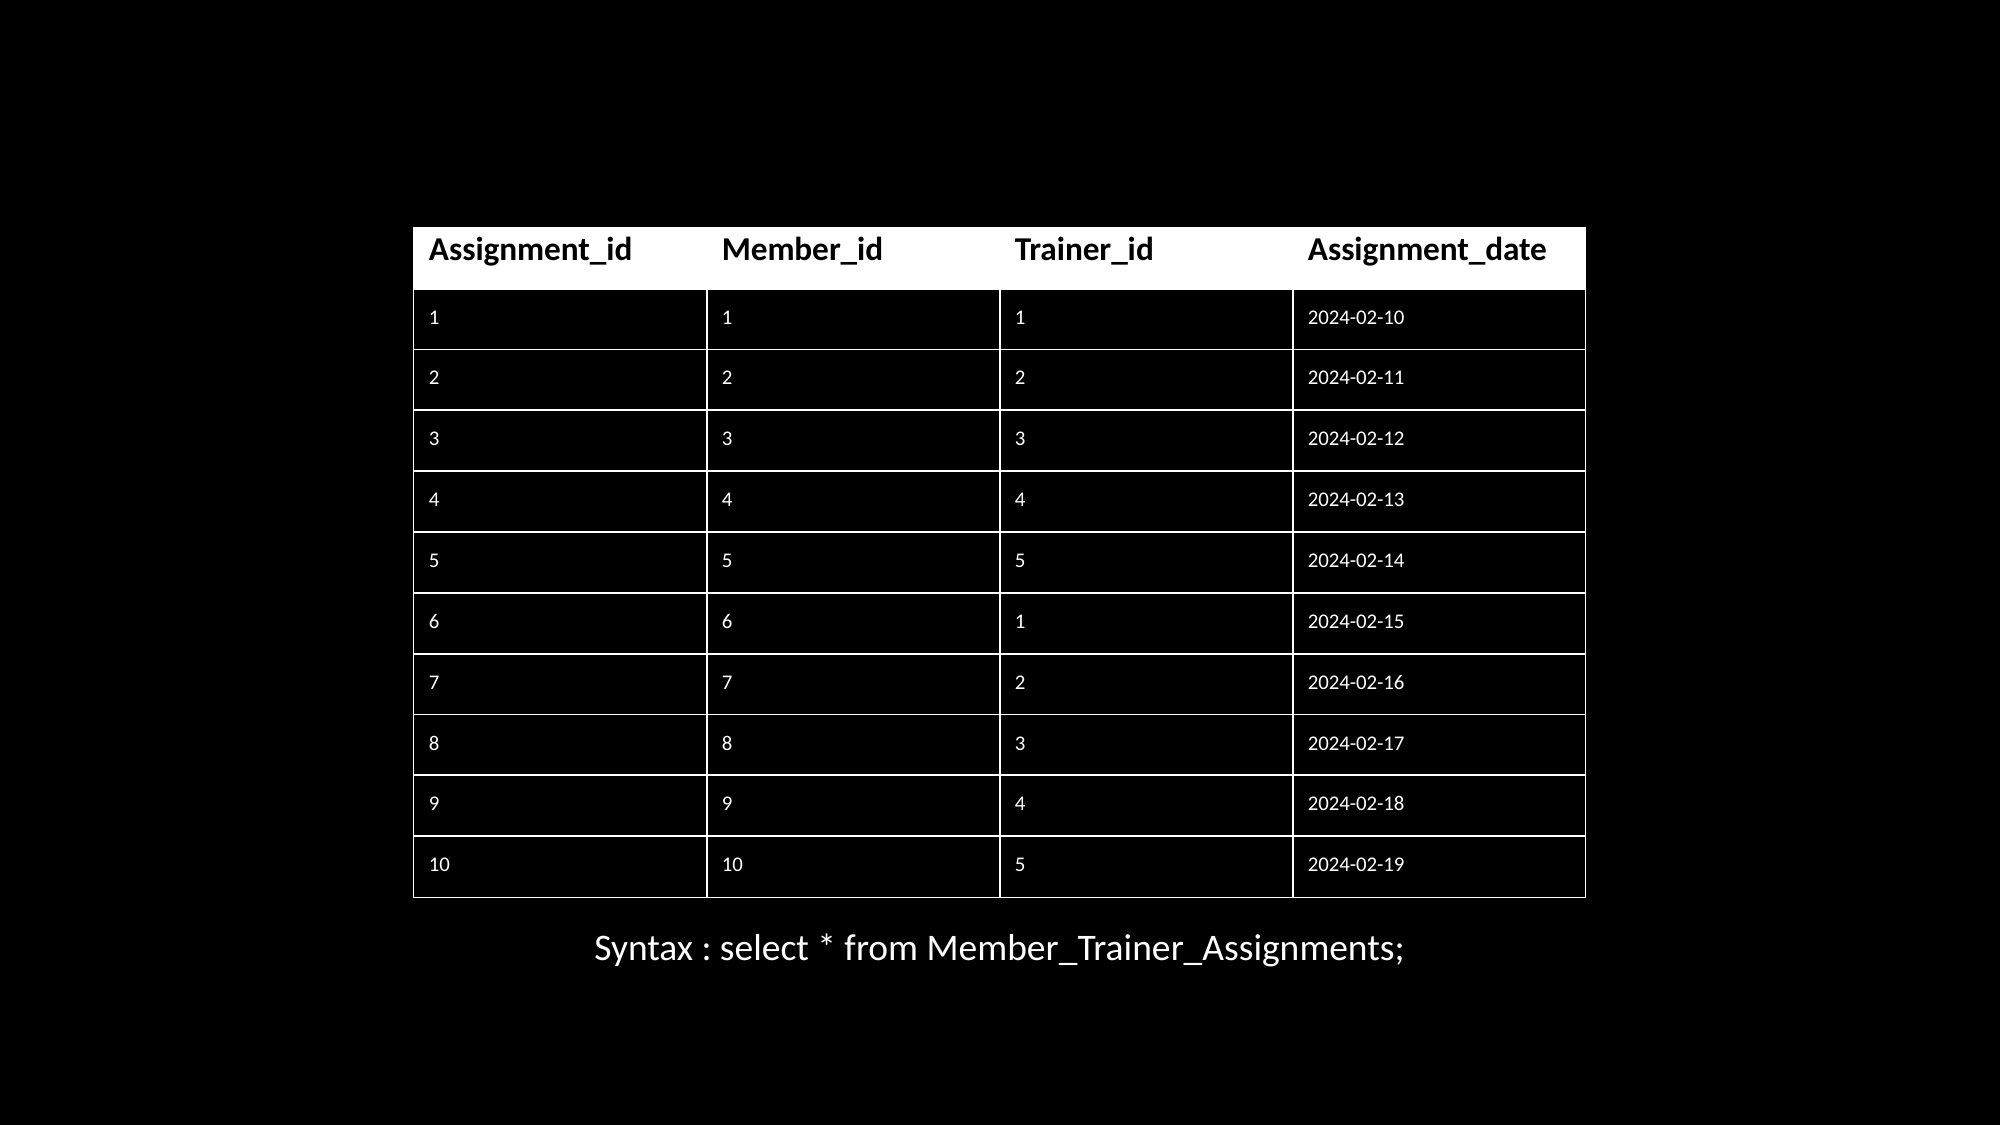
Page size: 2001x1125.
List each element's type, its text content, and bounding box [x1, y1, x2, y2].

table_cell 7 [708, 655, 999, 714]
table_header Member_id [708, 228, 999, 288]
table_cell 9 [414, 776, 706, 835]
table_cell 7 [414, 655, 706, 714]
table_cell 9 [708, 776, 999, 835]
table_cell 10 [708, 837, 999, 897]
table_cell 2024-02-18 [1294, 776, 1585, 835]
table_cell 2 [1001, 655, 1292, 714]
table_cell 6 [414, 594, 706, 653]
table_cell 4 [708, 472, 999, 531]
table_cell 4 [414, 472, 706, 531]
table_cell 6 [708, 594, 999, 653]
table_cell 1 [414, 290, 706, 349]
table_cell 2 [708, 350, 999, 409]
table_cell 2024-02-17 [1294, 715, 1585, 774]
table_cell 5 [414, 533, 706, 592]
table_cell 1 [1001, 594, 1292, 653]
text_box Syntax : select * from Member_Trainer_Assignments; [500, 915, 1500, 976]
table_cell 2024-02-19 [1294, 837, 1585, 897]
table_cell 2024-02-16 [1294, 655, 1585, 714]
table_cell 2024-02-15 [1294, 594, 1585, 653]
table_header Trainer_id [1001, 228, 1292, 288]
table_cell 5 [1001, 533, 1292, 592]
table_cell 5 [708, 533, 999, 592]
table_cell 3 [708, 411, 999, 470]
table_cell 2024-02-10 [1294, 290, 1585, 349]
table_cell 1 [708, 290, 999, 349]
table_header Assignment_id [414, 228, 706, 288]
table_cell 3 [414, 411, 706, 470]
table_cell 2024-02-14 [1294, 533, 1585, 592]
table_cell 2 [1001, 350, 1292, 409]
table_cell 4 [1001, 776, 1292, 835]
table_cell 3 [1001, 715, 1292, 774]
table_cell 3 [1001, 411, 1292, 470]
table_cell 2024-02-13 [1294, 472, 1585, 531]
table_cell 2024-02-12 [1294, 411, 1585, 470]
table_cell 2024-02-11 [1294, 350, 1585, 409]
table_cell 8 [414, 715, 706, 774]
table_cell 2 [414, 350, 706, 409]
table_cell 10 [414, 837, 706, 897]
table_cell 4 [1001, 472, 1292, 531]
table_cell 8 [708, 715, 999, 774]
table_cell 5 [1001, 837, 1292, 897]
table_header Assignment_date [1294, 228, 1585, 288]
table_cell 1 [1001, 290, 1292, 349]
